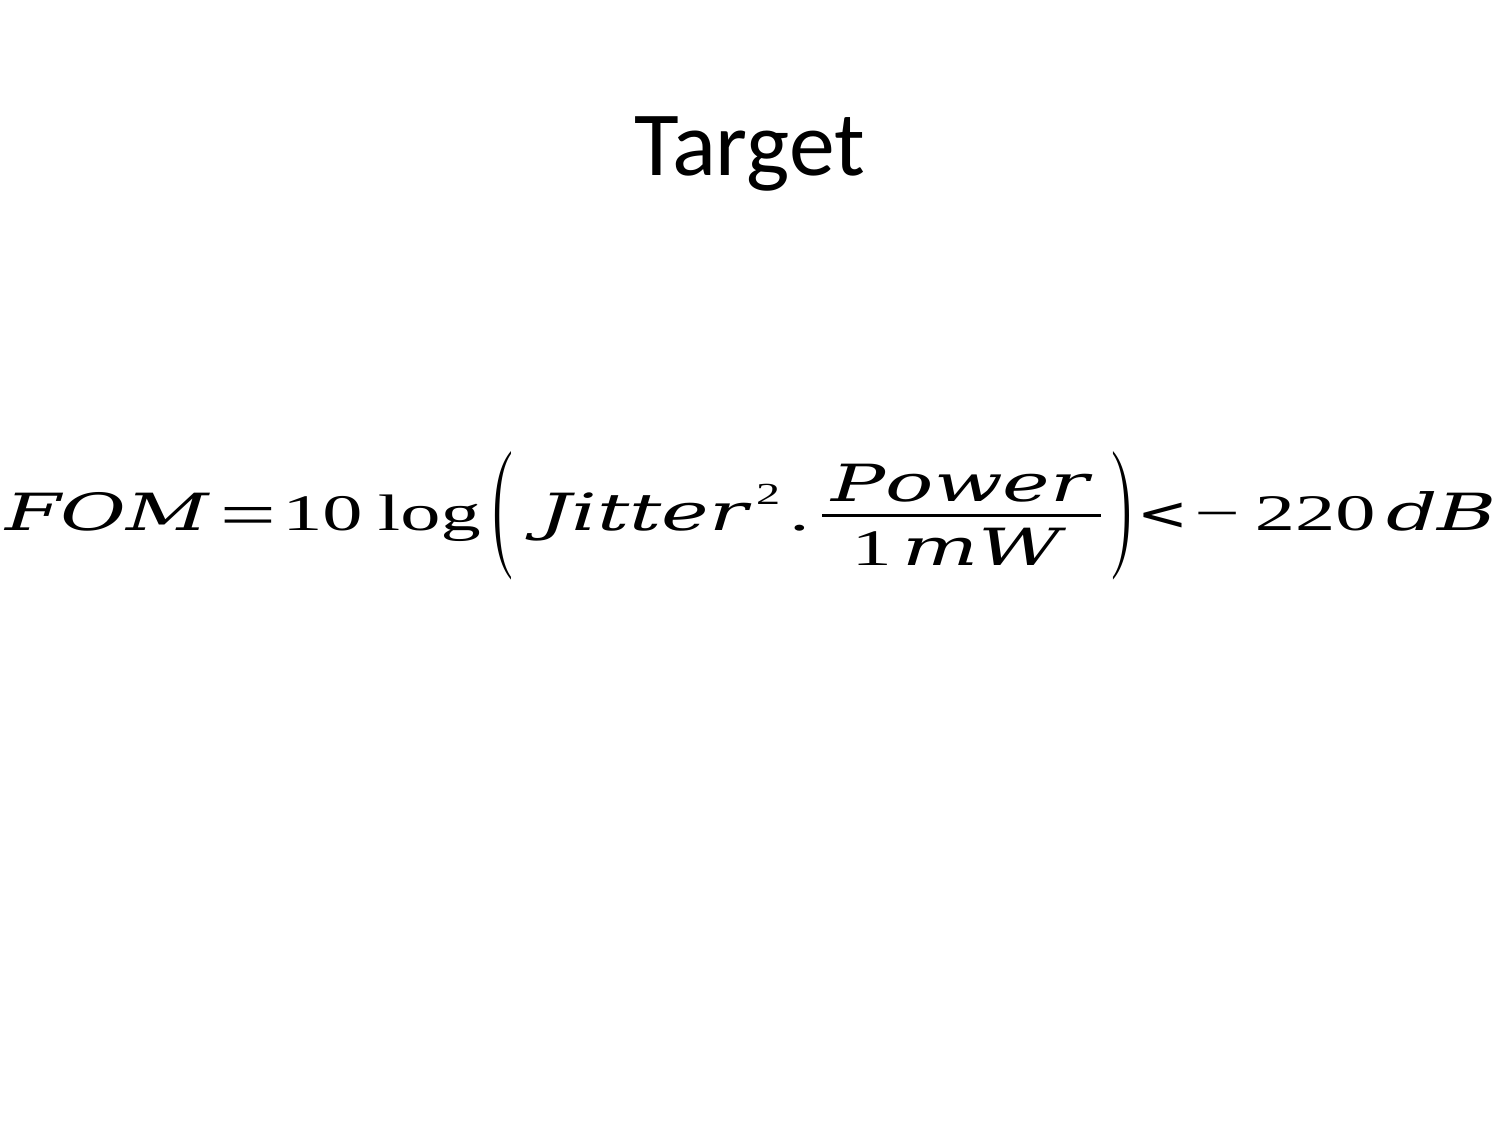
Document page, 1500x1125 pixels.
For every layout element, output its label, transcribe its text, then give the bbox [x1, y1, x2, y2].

title Target [75, 45, 1425, 233]
